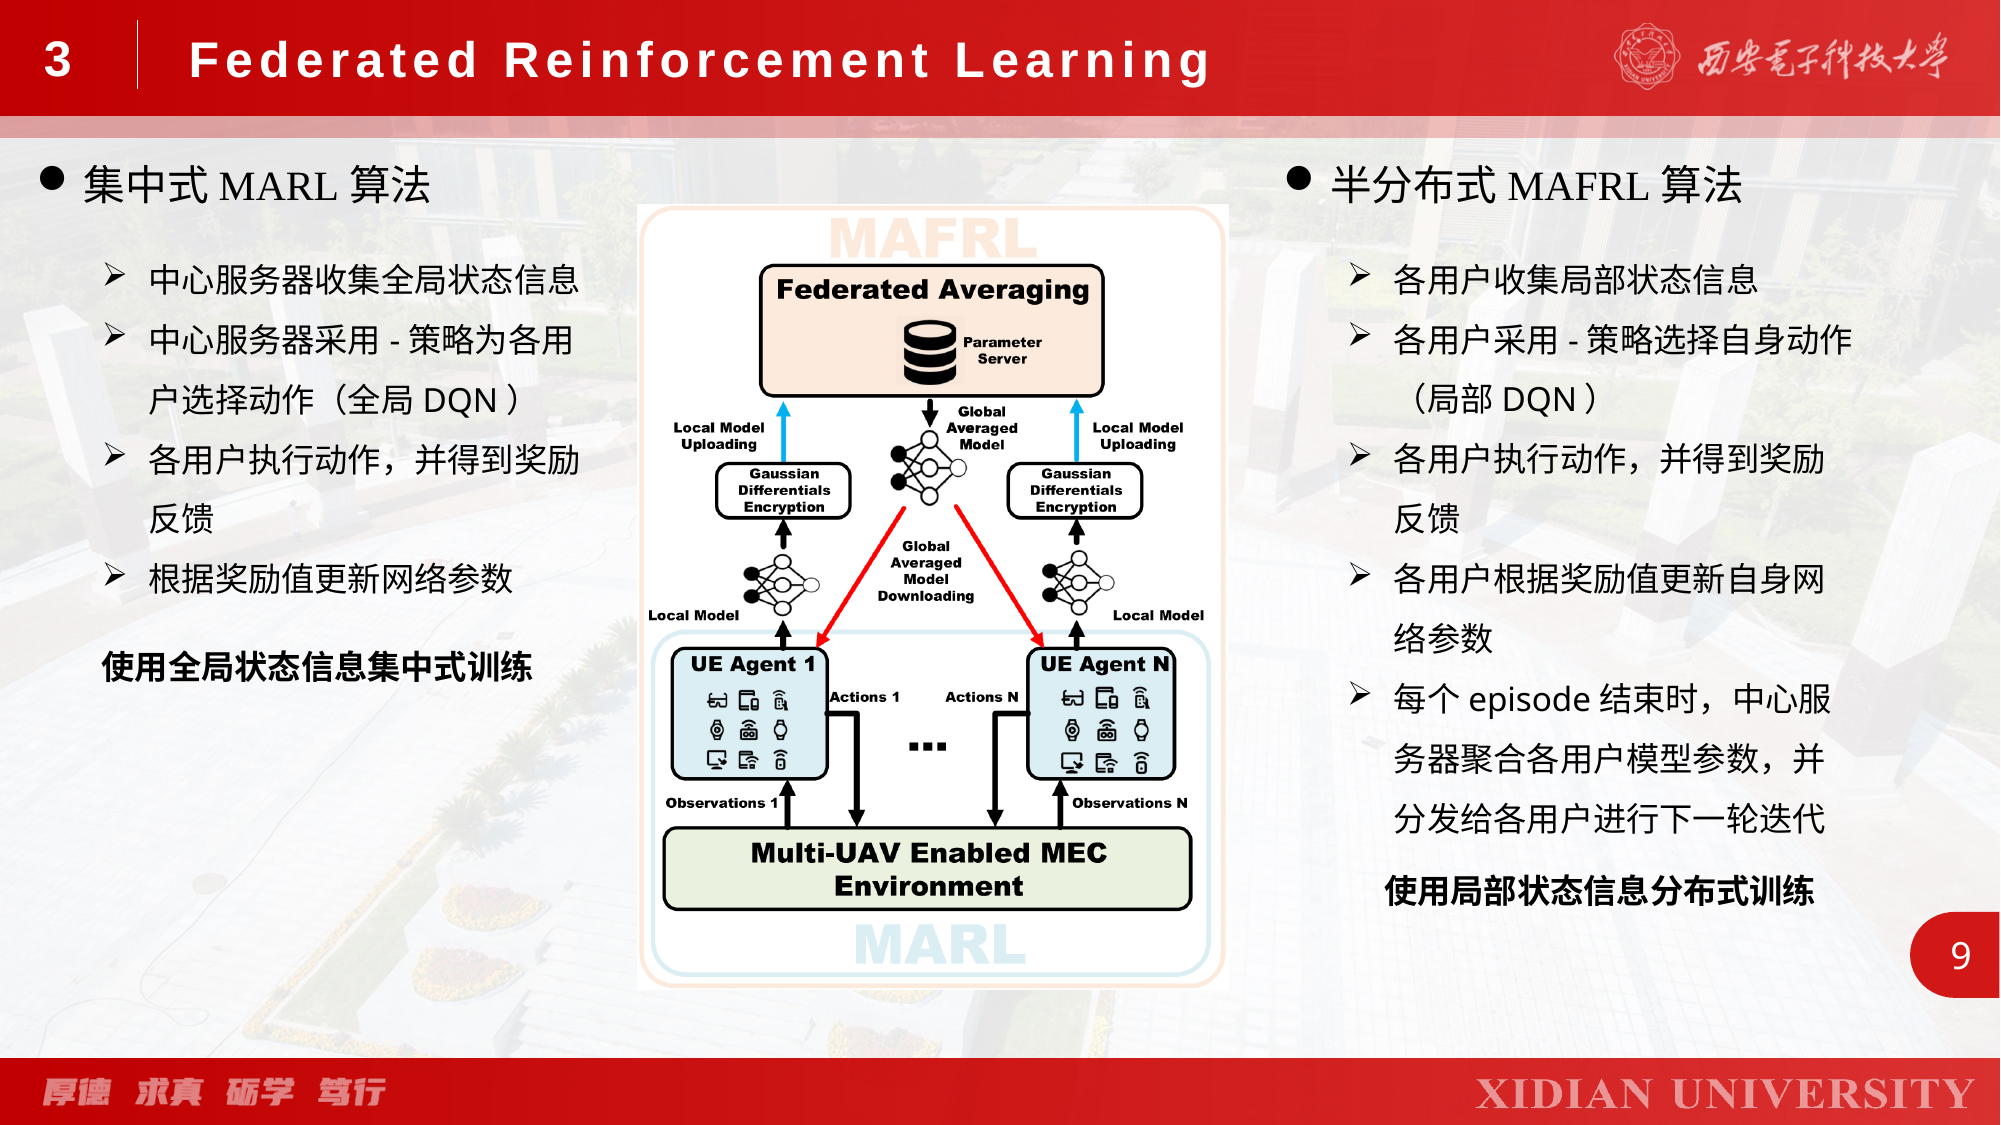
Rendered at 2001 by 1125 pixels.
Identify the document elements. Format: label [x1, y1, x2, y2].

text_box [21, 22, 1975, 1125]
text_box [0, 0, 2000, 1125]
picture [637, 204, 1229, 990]
